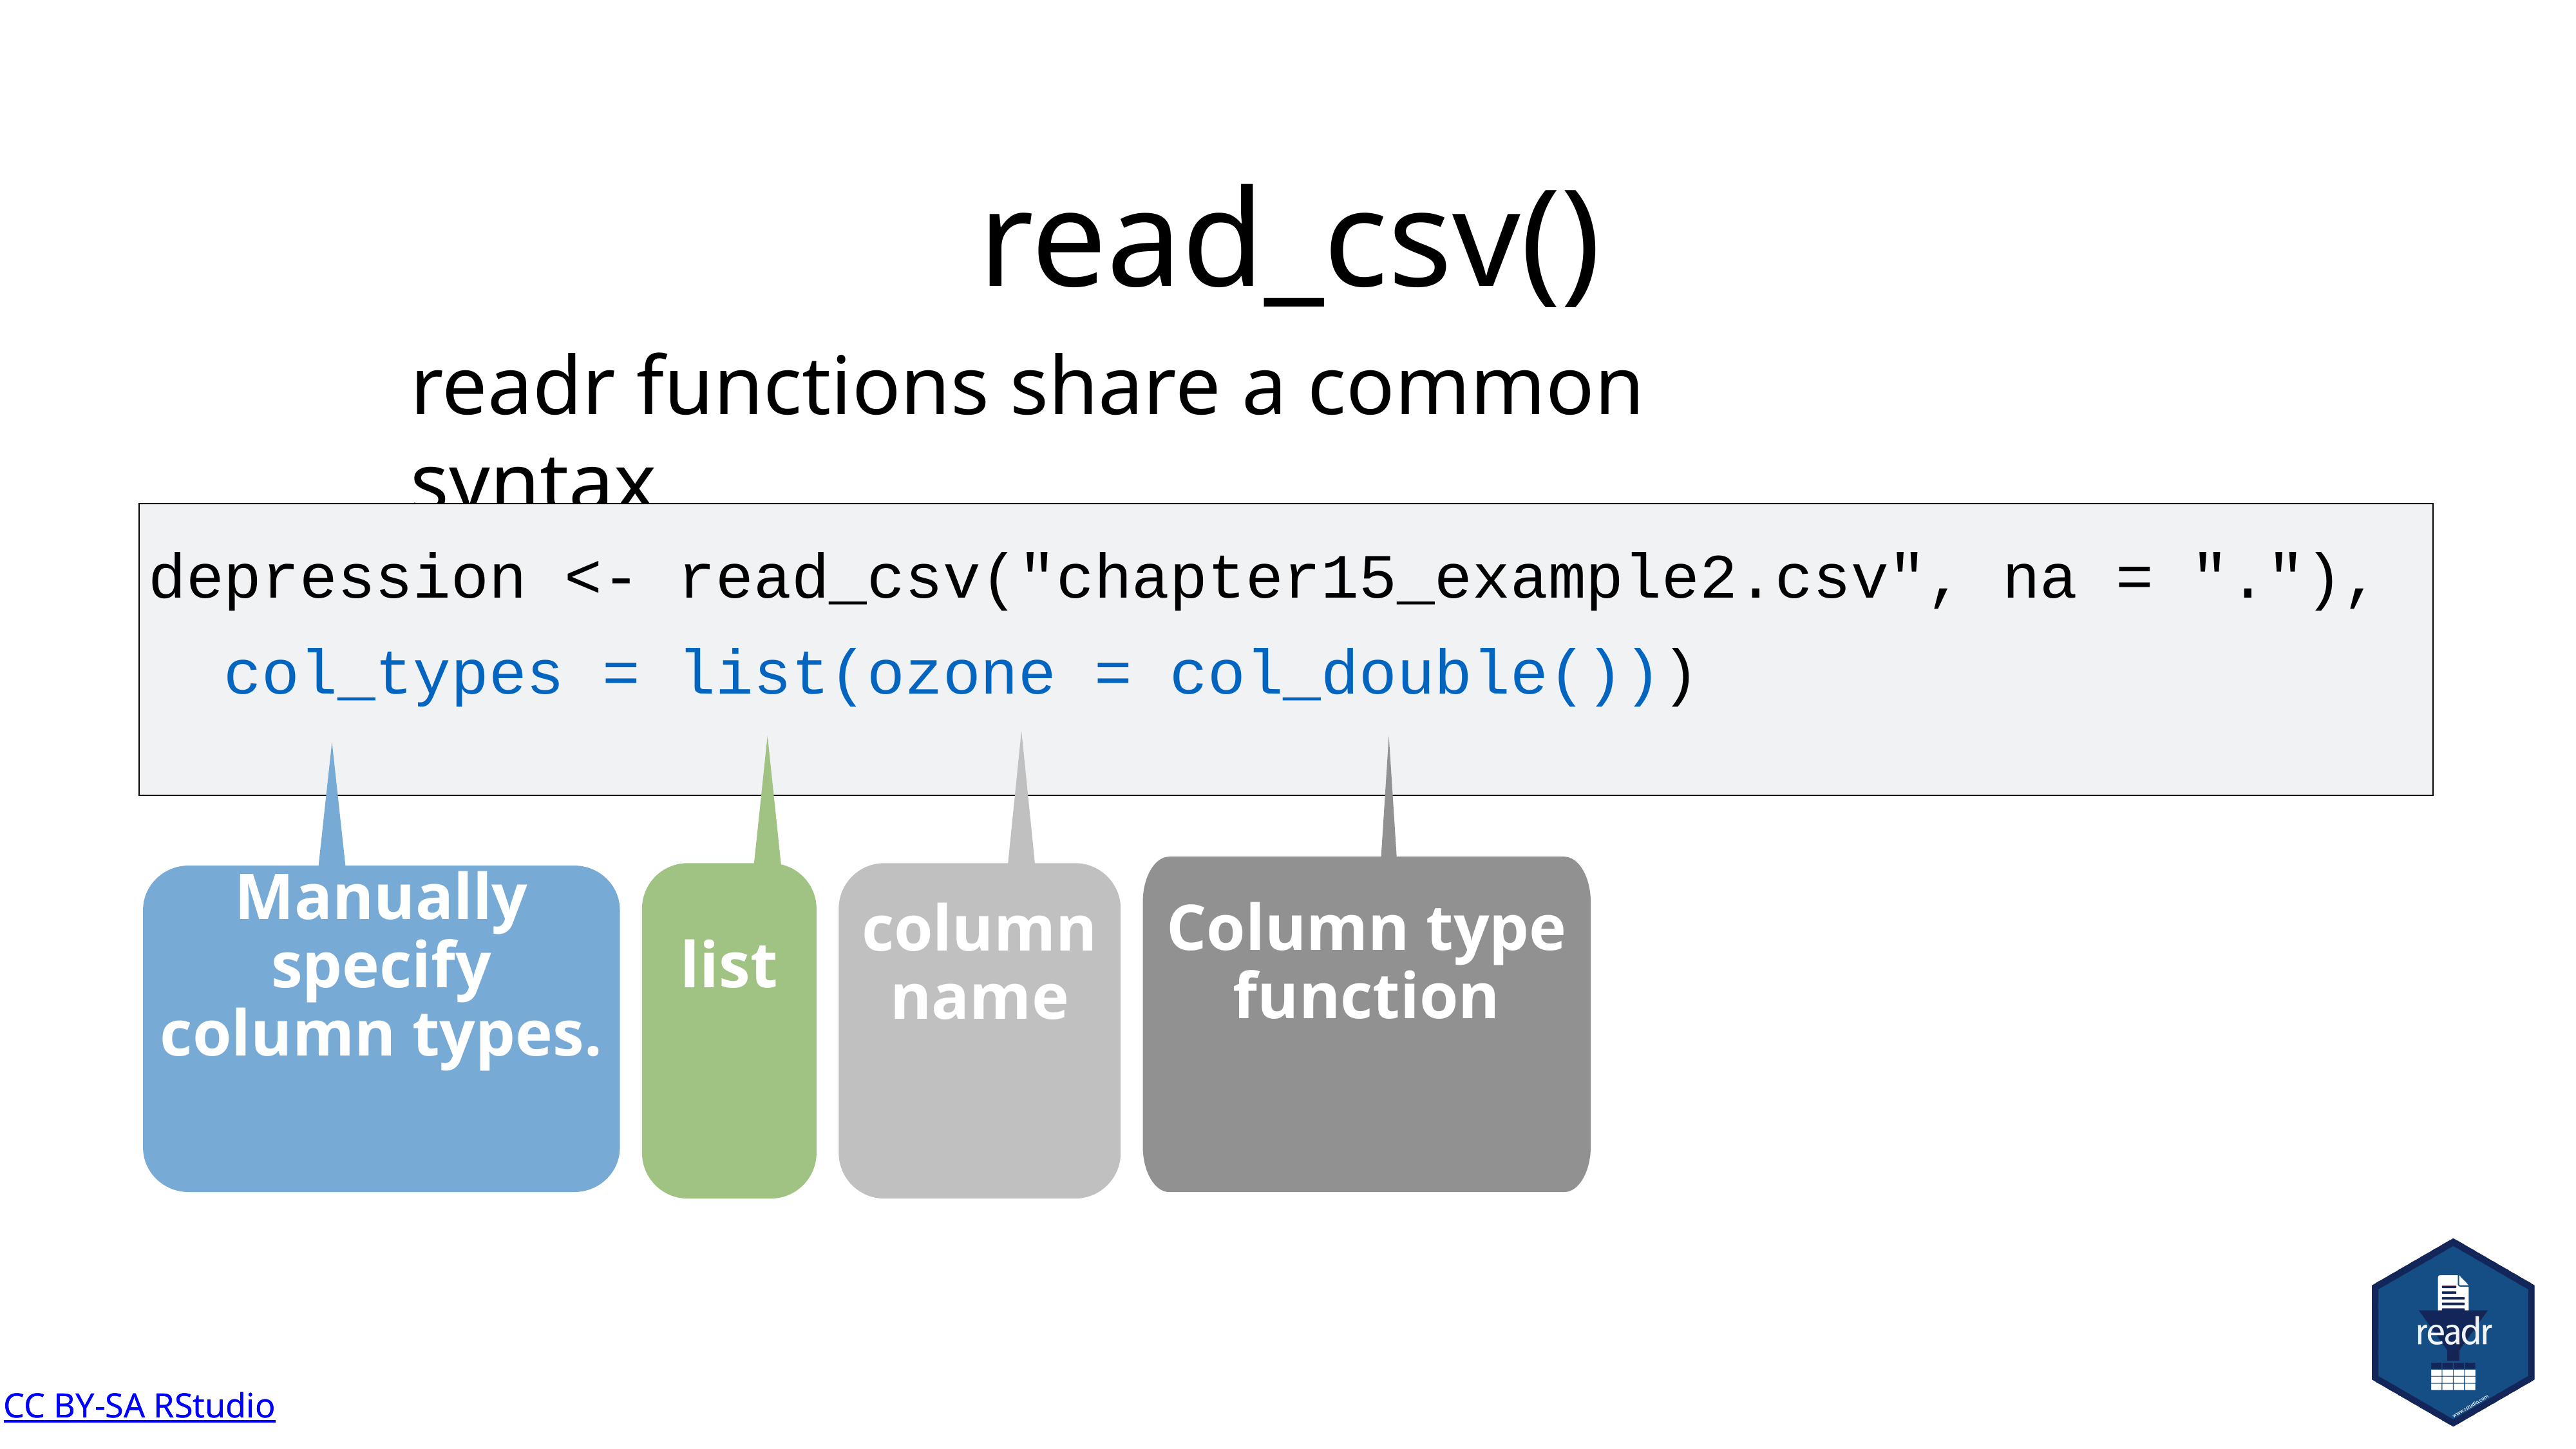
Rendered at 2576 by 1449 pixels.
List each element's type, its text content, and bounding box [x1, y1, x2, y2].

picture [2371, 1238, 2535, 1427]
text_box Column type function [1142, 735, 1591, 1193]
text_box CC BY-SA RStudio [0, 1376, 283, 1437]
text_box depression <- read_csv("chapter15_example2.csv", na = "."), col_types = list(ozone = col_double())) [143, 529, 2437, 771]
text_box [139, 504, 2433, 795]
text_box list [641, 735, 817, 1199]
text_box readr functions share a common syntax [405, 309, 1857, 504]
text_box read_csv() [425, 106, 2155, 360]
text_box column name [838, 730, 1121, 1199]
text_box Manually specify column types. [143, 742, 620, 1193]
